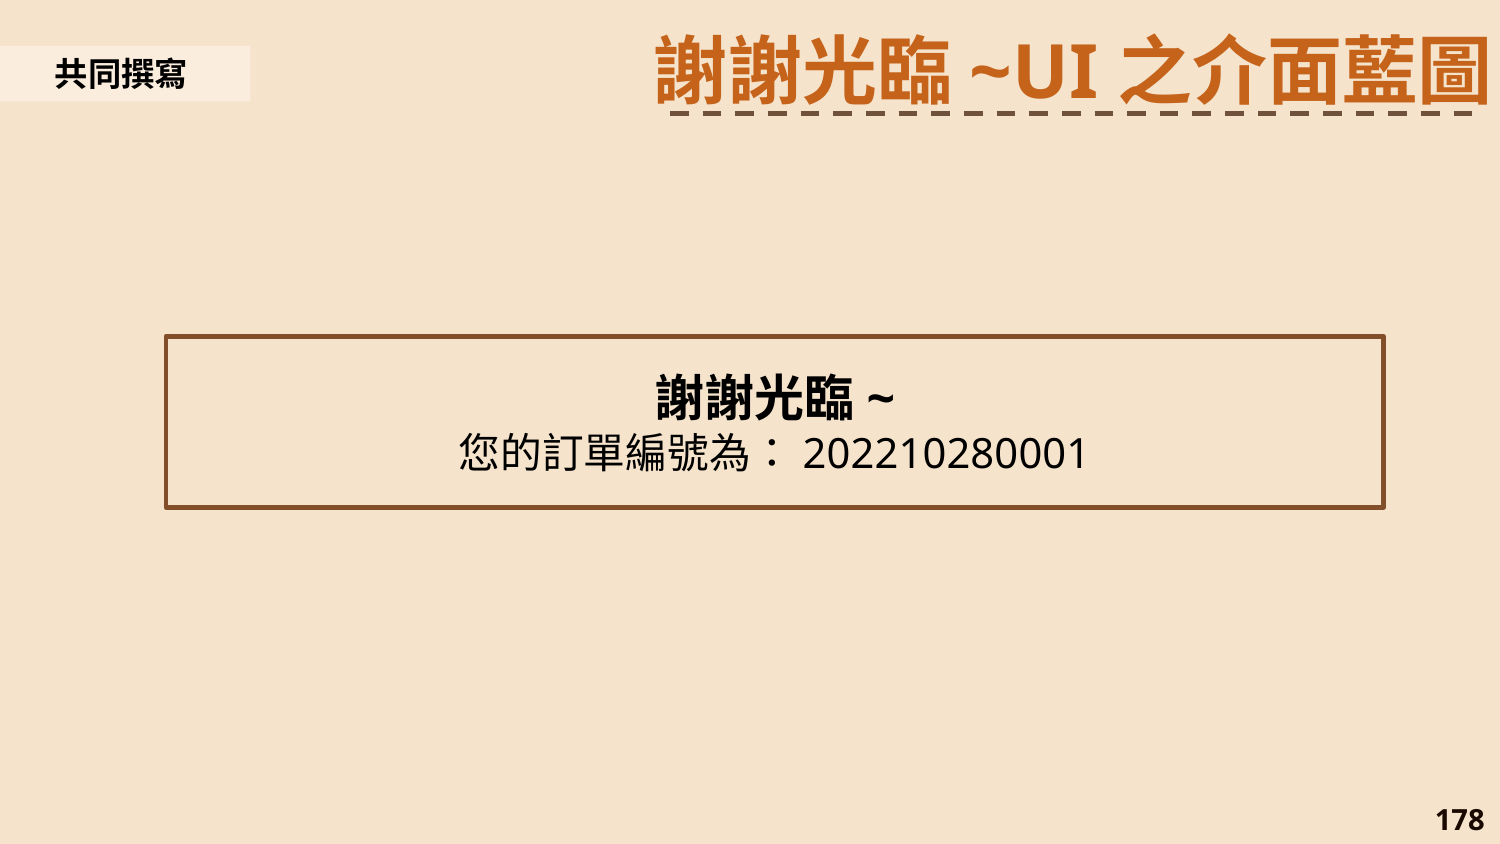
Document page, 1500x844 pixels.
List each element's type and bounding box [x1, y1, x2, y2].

text_box [628, 8, 1500, 121]
slide_number [1162, 798, 1500, 844]
text_box [0, 45, 251, 102]
text_box [164, 334, 1386, 509]
